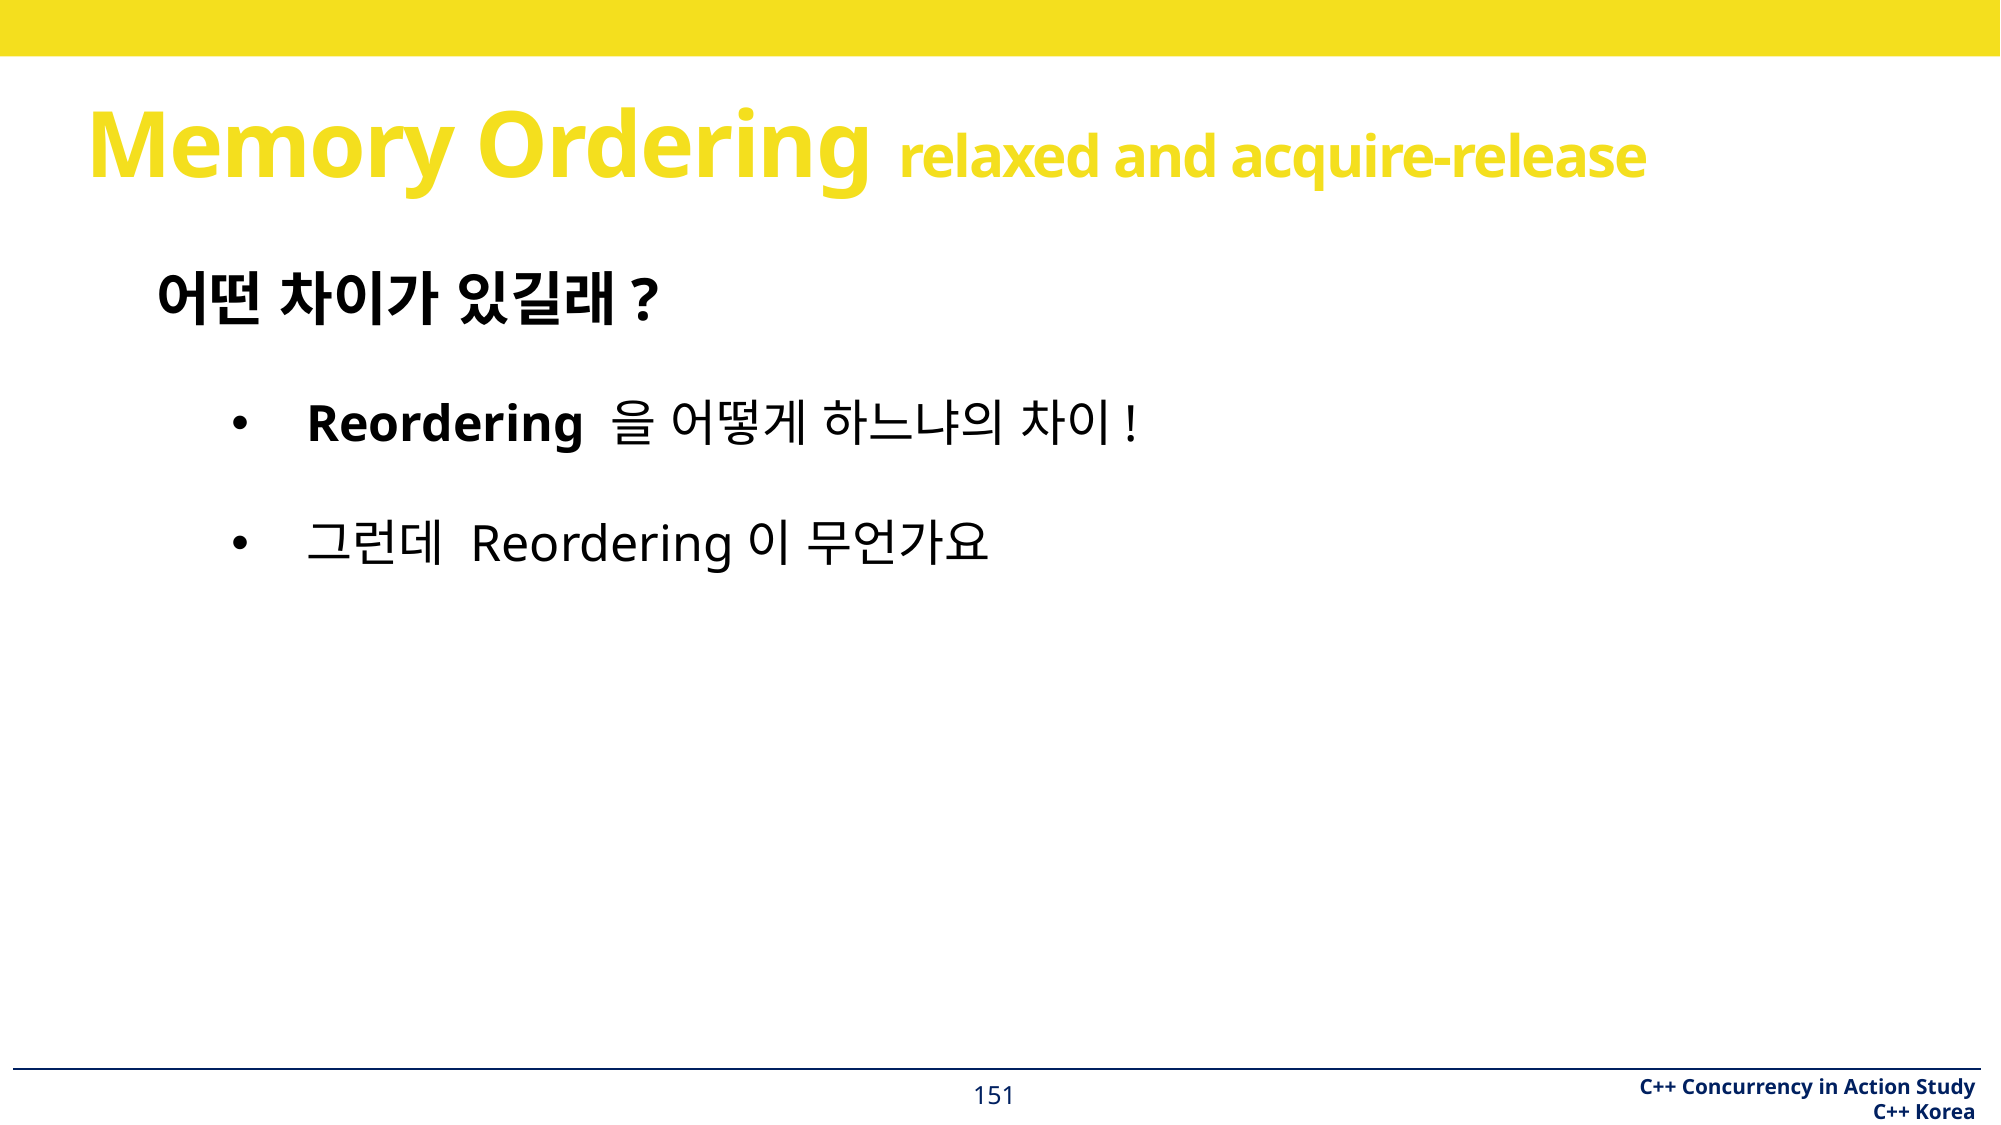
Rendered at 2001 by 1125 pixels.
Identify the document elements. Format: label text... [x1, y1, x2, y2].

text_box 어떤 차이가 있길래? Reordering 을 어떻게 하느냐의 차이! 그런데 Reordering이 무언가요 [156, 261, 1139, 572]
slide_number 151 [911, 1071, 1078, 1118]
title Memory Ordering relaxed and acquire-release [85, 98, 1915, 198]
